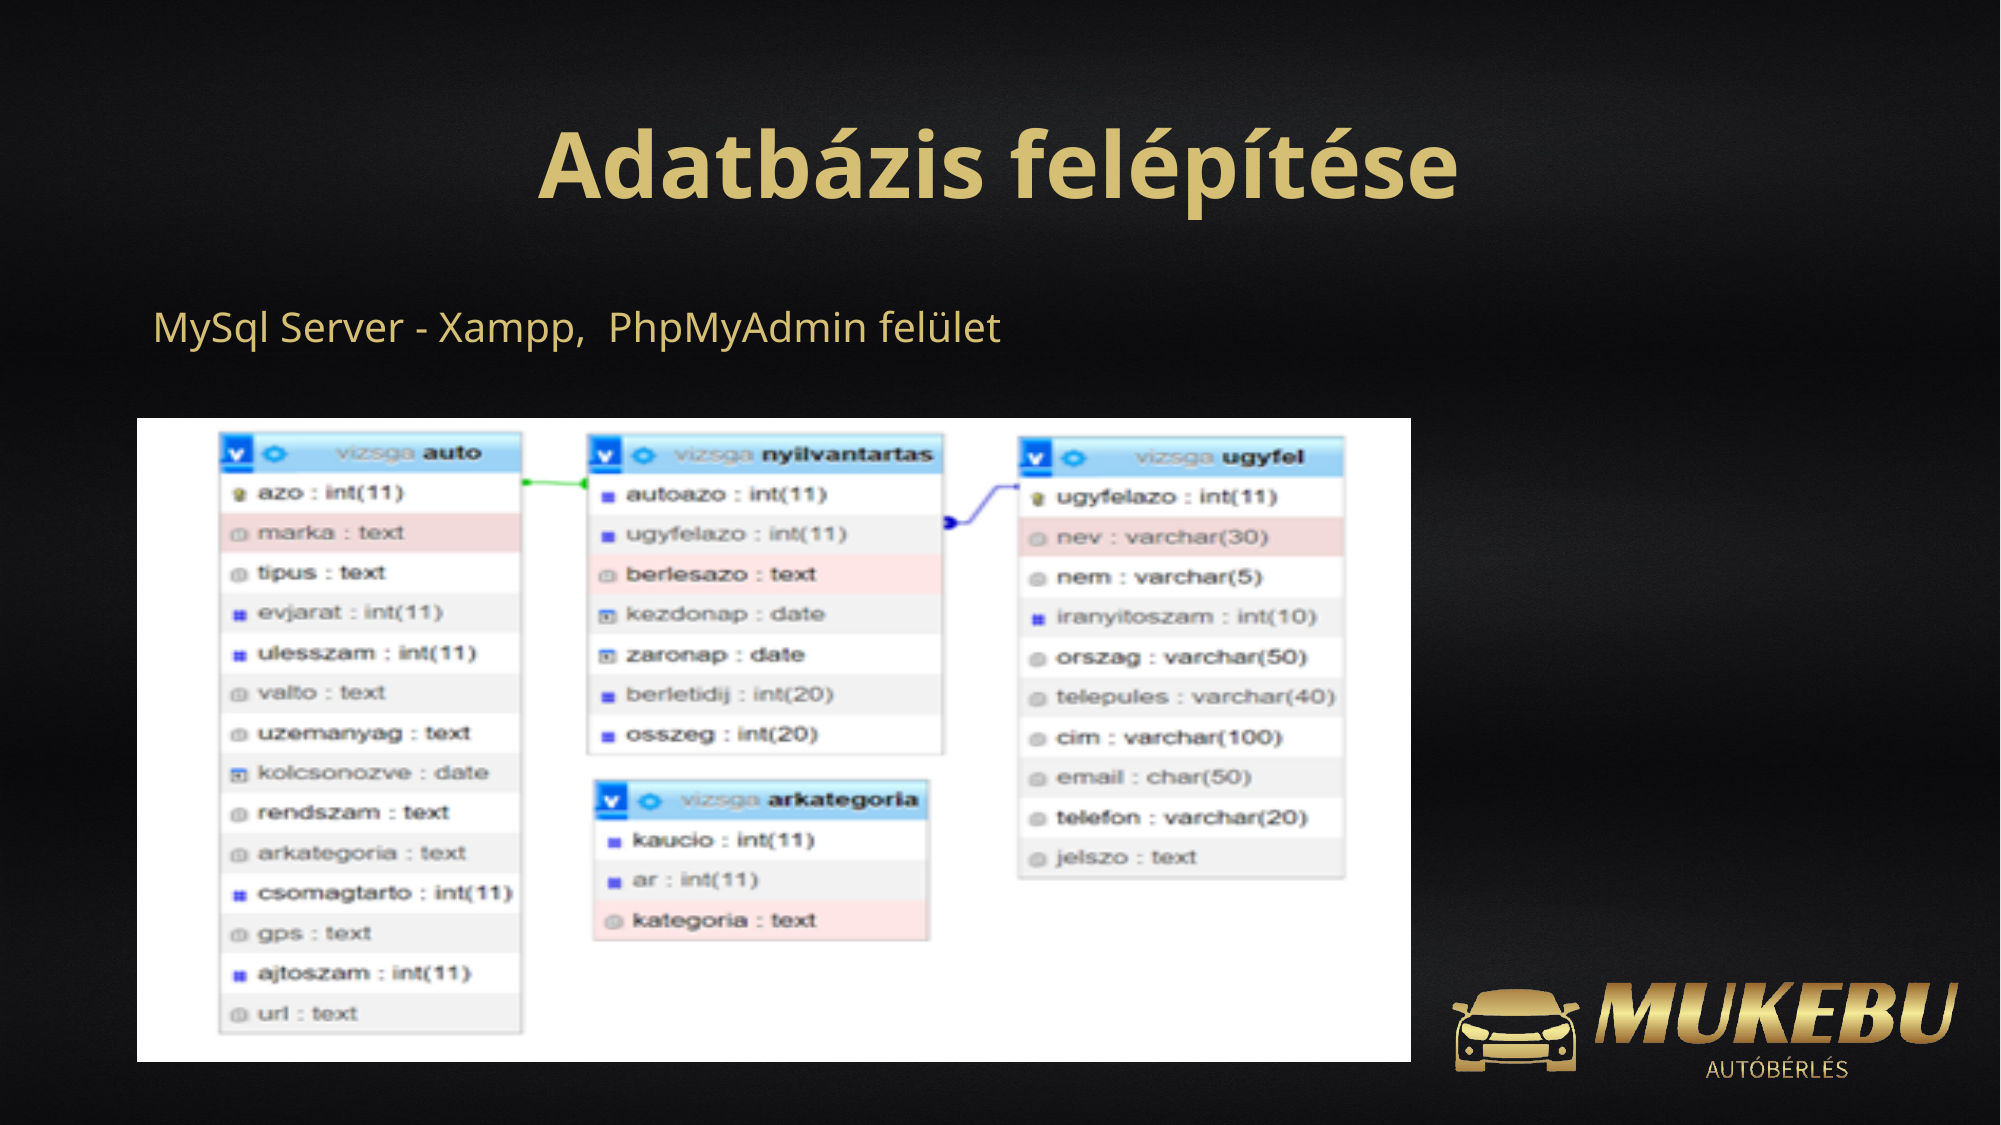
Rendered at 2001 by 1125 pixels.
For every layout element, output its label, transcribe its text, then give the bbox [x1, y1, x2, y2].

picture [0, 0, 2001, 1125]
title Adatbázis felépítése [137, 59, 1863, 278]
list MySql Server - Xampp, PhpMyAdmin felület [137, 299, 1042, 370]
